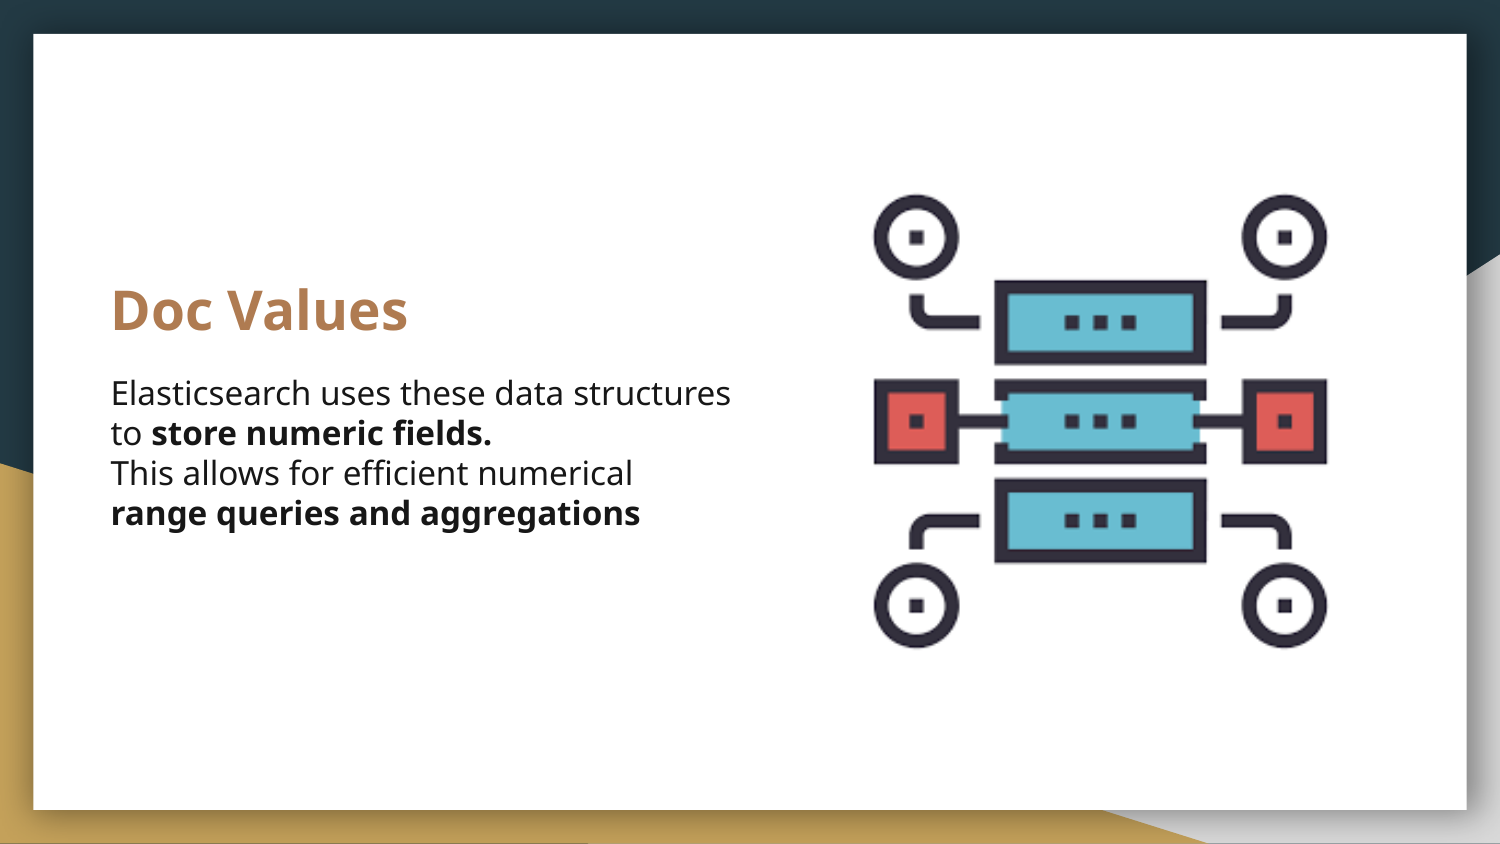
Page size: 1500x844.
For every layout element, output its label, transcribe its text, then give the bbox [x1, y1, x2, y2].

text_box Elasticsearch uses these data structures to store numeric fields. This allows for efficient numerical range queries and aggregations [95, 357, 750, 548]
title Doc Values [95, 256, 642, 357]
picture [855, 175, 1348, 668]
